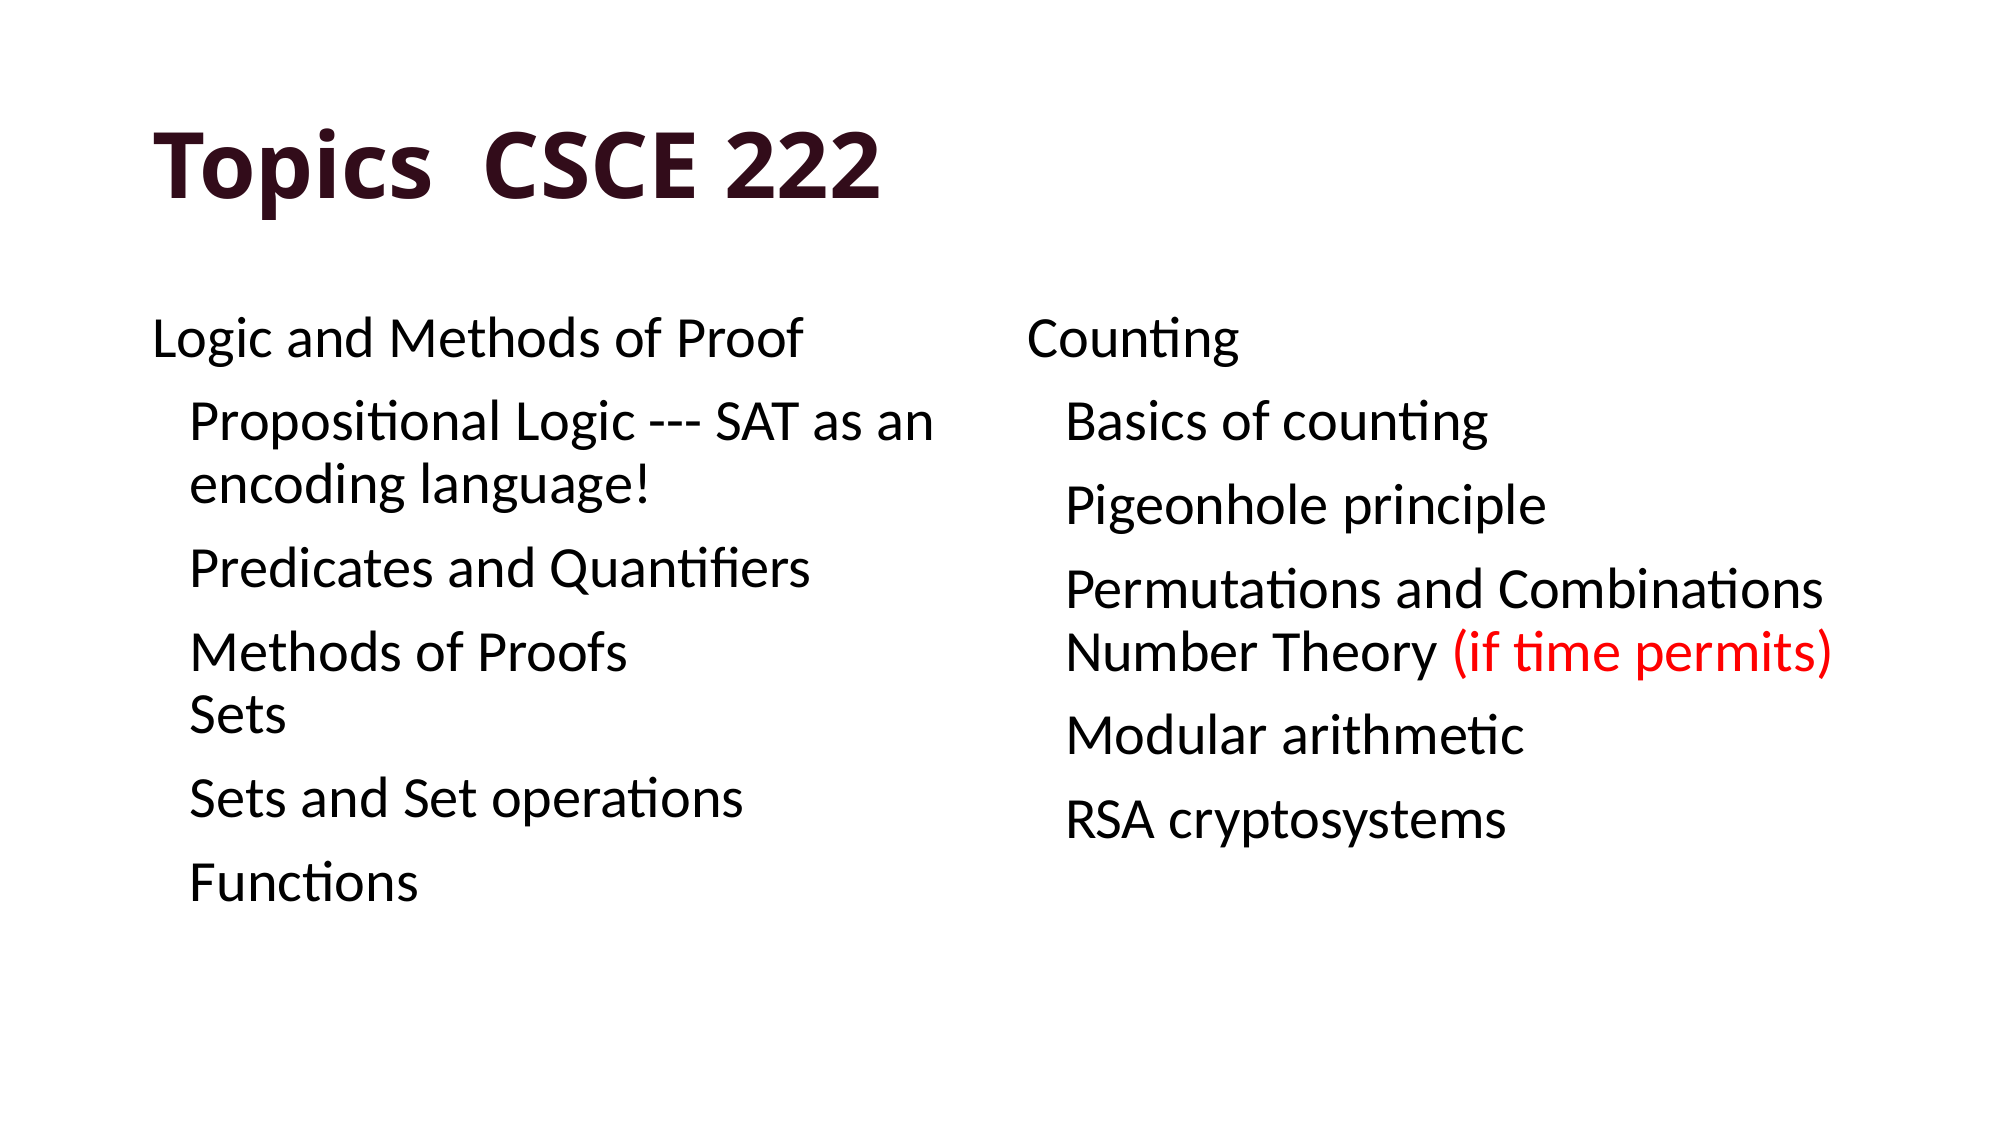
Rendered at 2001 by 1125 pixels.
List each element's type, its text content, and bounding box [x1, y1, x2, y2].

title Topics CSCE 222 [137, 59, 1863, 278]
list Logic and Methods of Proof Propositional Logic --- SAT as an encoding language! Predicates and Quantifiers Methods of Proofs Sets Sets and Set operations Functions [137, 299, 988, 1014]
list Counting Basics of counting Pigeonhole principle Permutations and Combinations Number Theory (if time permits) Modular arithmetic RSA cryptosystems [1012, 299, 1863, 1014]
